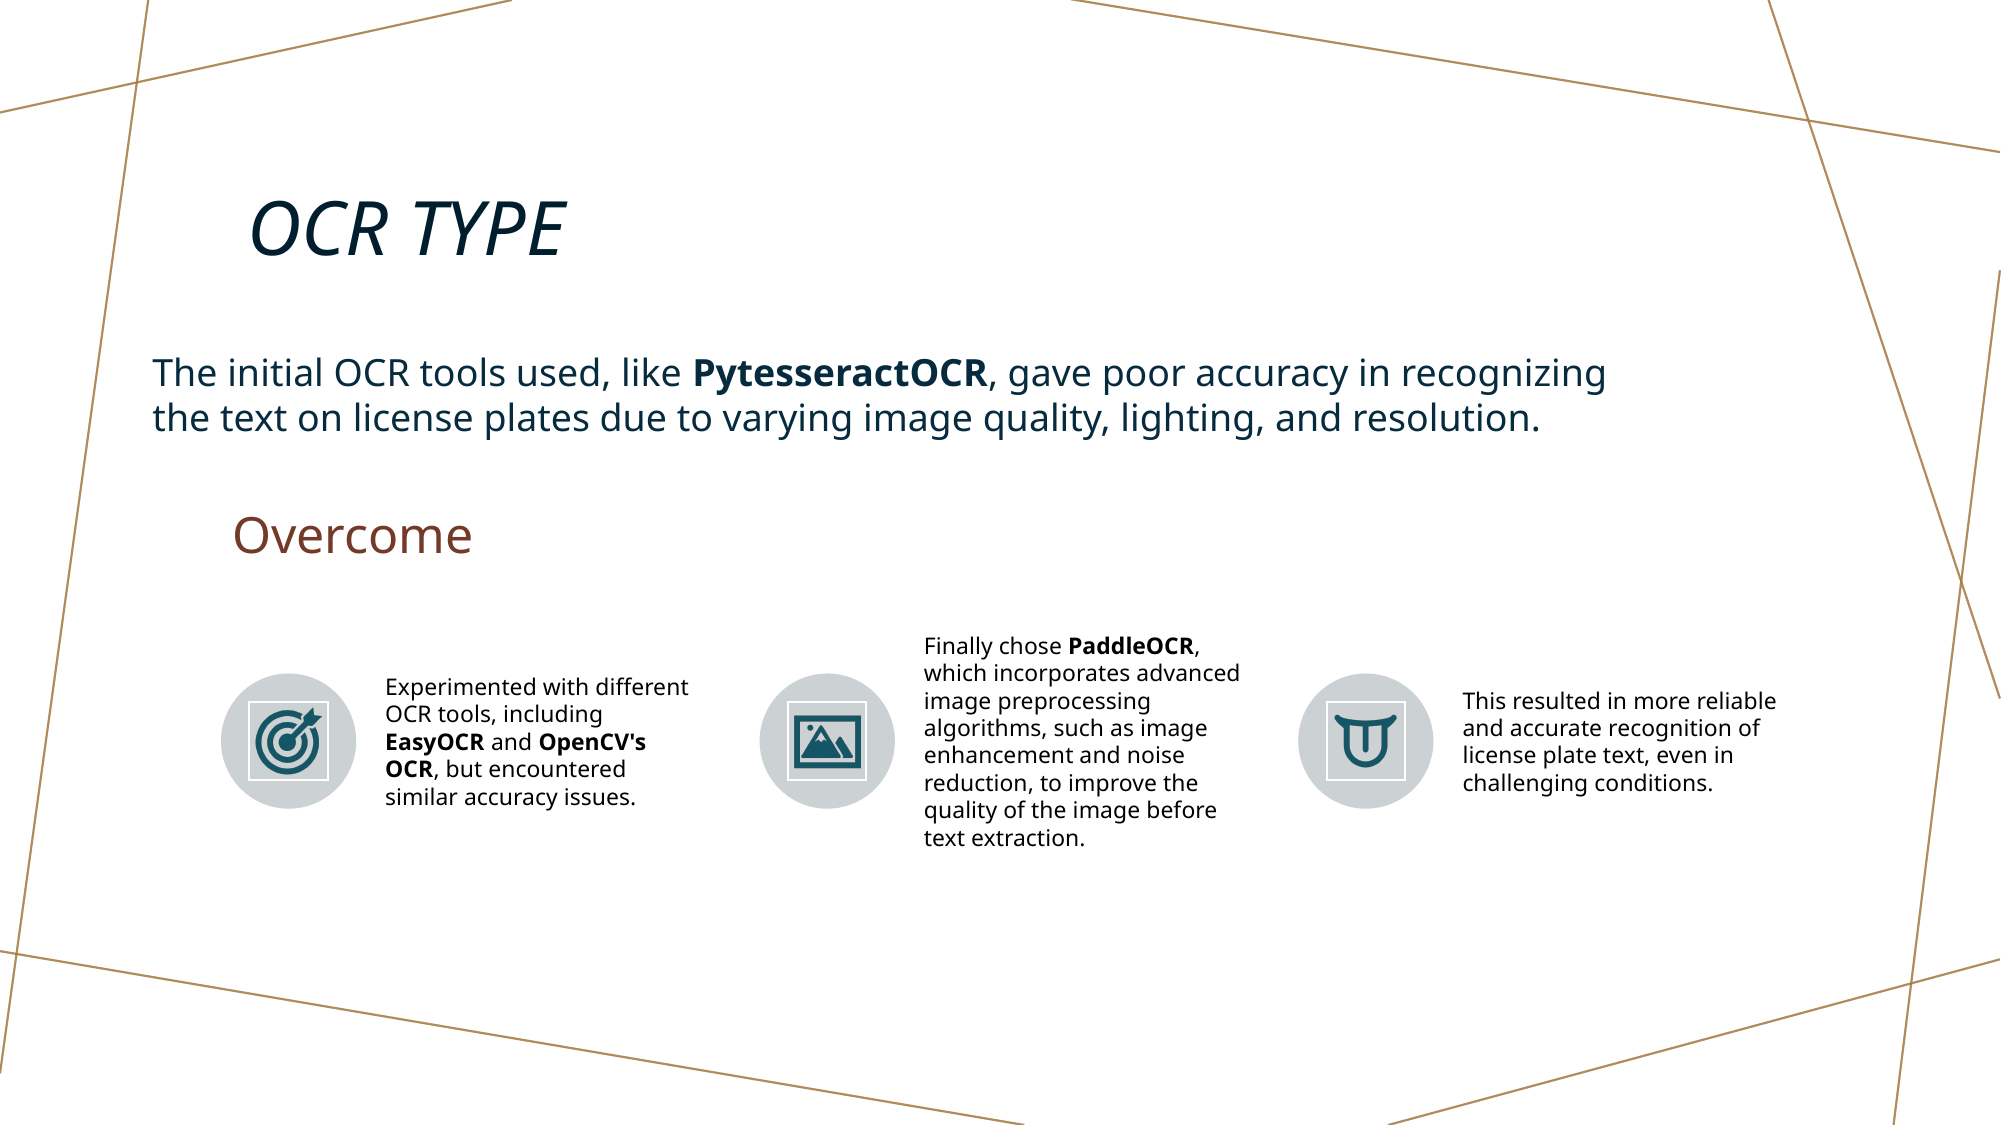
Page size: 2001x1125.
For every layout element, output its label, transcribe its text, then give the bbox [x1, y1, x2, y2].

list The initial OCR tools used, like PytesseractOCR, gave poor accuracy in recognizing the text on license plates due to varying image quality, lighting, and resolution. [137, 341, 1666, 472]
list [137, 557, 1865, 925]
text_box Overcome [217, 495, 489, 557]
title Ocr type [232, 113, 1097, 280]
